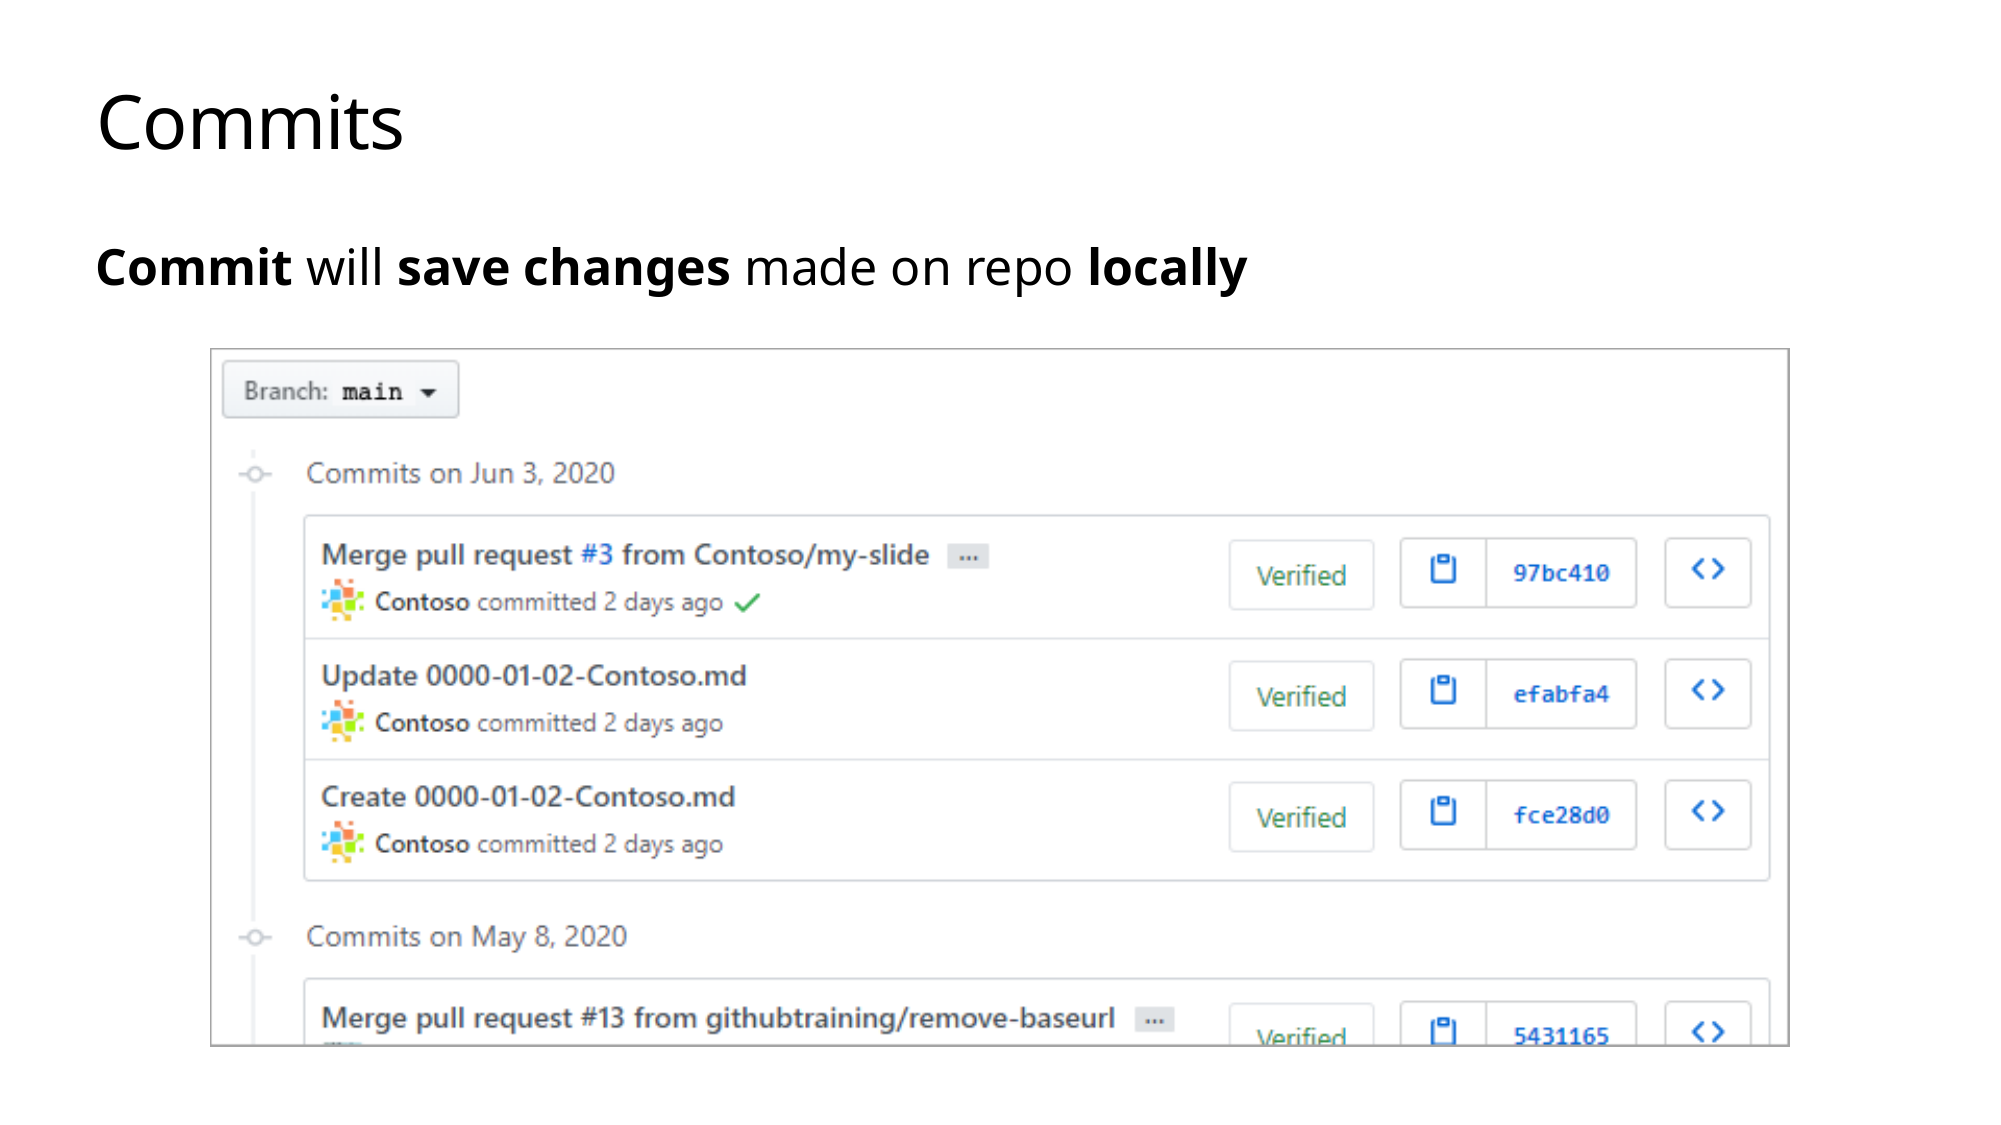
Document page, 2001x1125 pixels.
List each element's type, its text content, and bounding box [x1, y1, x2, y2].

title Commits [96, 75, 1904, 165]
list Commit will save changes made on repo locally [95, 235, 1904, 296]
picture [209, 348, 1790, 1047]
